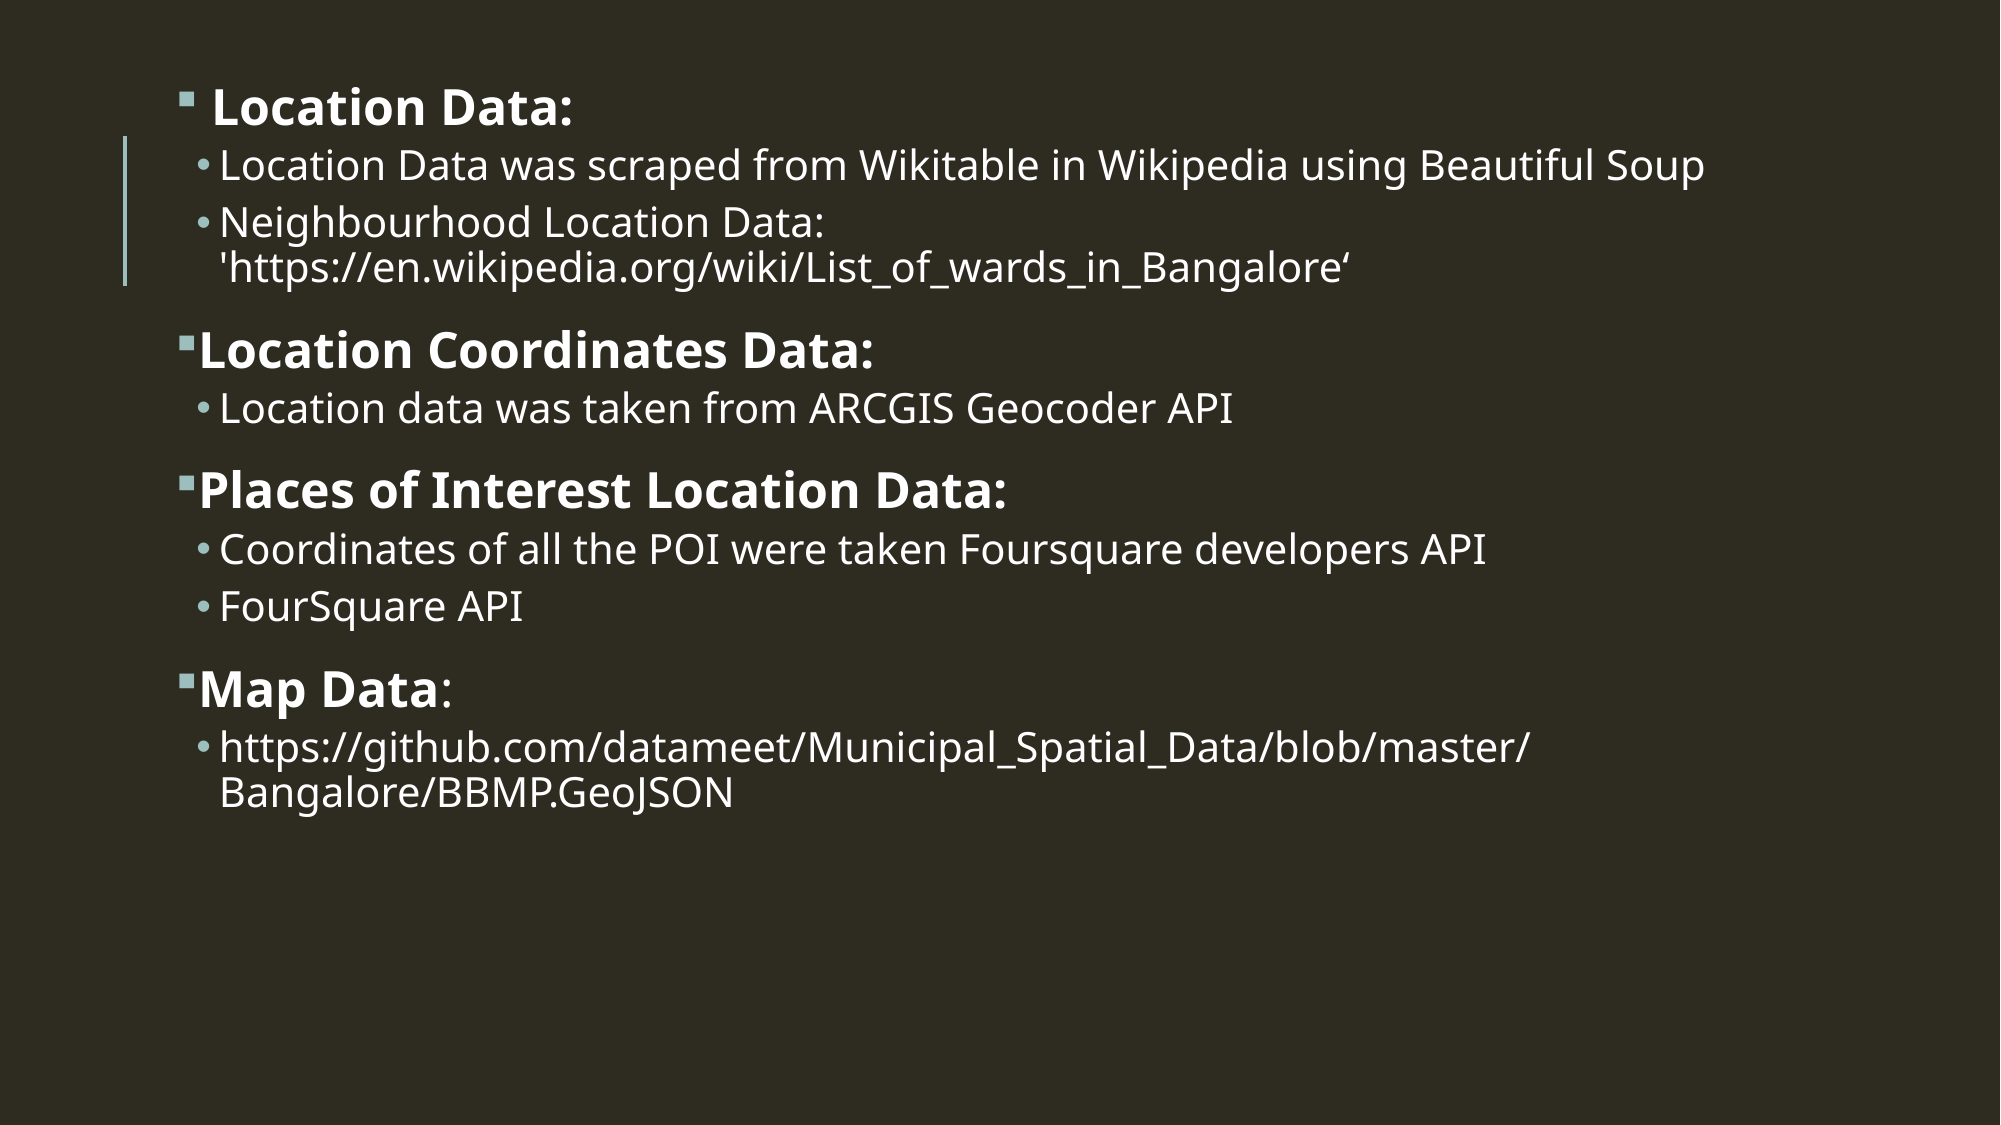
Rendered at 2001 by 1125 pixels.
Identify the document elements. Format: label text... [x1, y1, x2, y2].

list Location Data: Location Data was scraped from Wikitable in Wikipedia using Beautiful Soup Neighbourhood Location Data: 'https://en.wikipedia.org/wiki/List_of_wards_in_Bangalore‘ Location Coordinates Data: Location data was taken from ARCGIS Geocoder API Places of Interest Location Data: Coordinates of all the POI were taken Foursquare developers API FourSquare API Map Data: https://github.com/datameet/Municipal_Spatial_Data/blob/master/Bangalore/BBMP.GeoJSON [168, 74, 1763, 1035]
